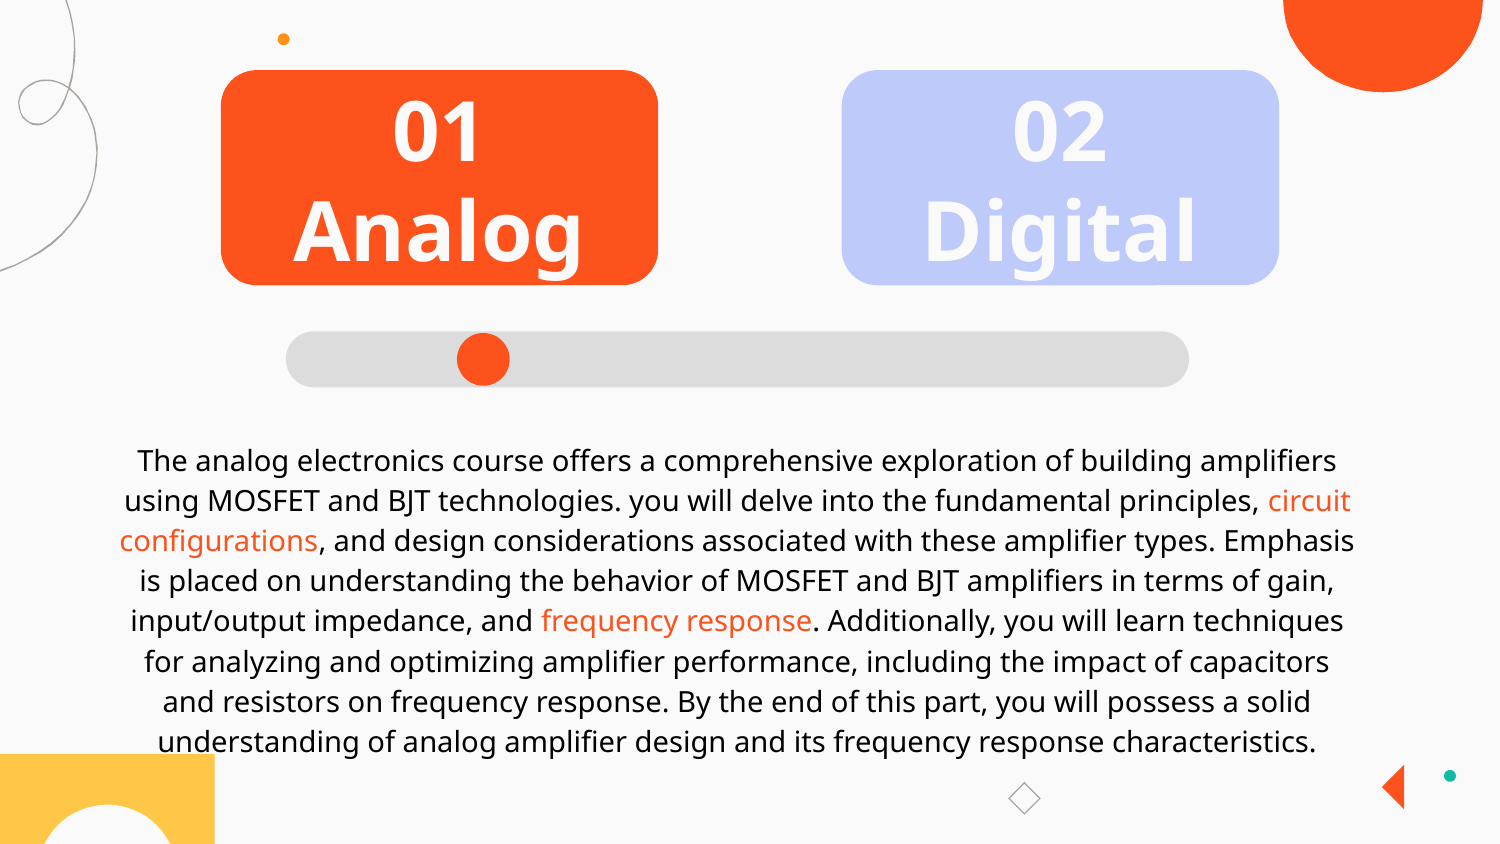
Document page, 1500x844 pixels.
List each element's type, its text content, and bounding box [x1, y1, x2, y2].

text_box [283, 329, 1192, 390]
text_box [454, 330, 512, 388]
text_box The analog electronics course offers a comprehensive exploration of building amplifiers using MOSFET and BJT technologies. you will delve into the fundamental principles, circuit configurations, and design considerations associated with these amplifier types. Emphasis is placed on understanding the behavior of MOSFET and BJT amplifiers in terms of gain, input/output impedance, and frequency response. Additionally, you will learn techniques for analyzing and optimizing amplifier performance, including the impact of capacitors and resistors on frequency response. By the end of this part, you will possess a solid understanding of analog amplifier design and its frequency response characteristics. [99, 421, 1375, 747]
text_box 02 Digital [839, 68, 1282, 288]
text_box 01 Analog [218, 68, 661, 288]
